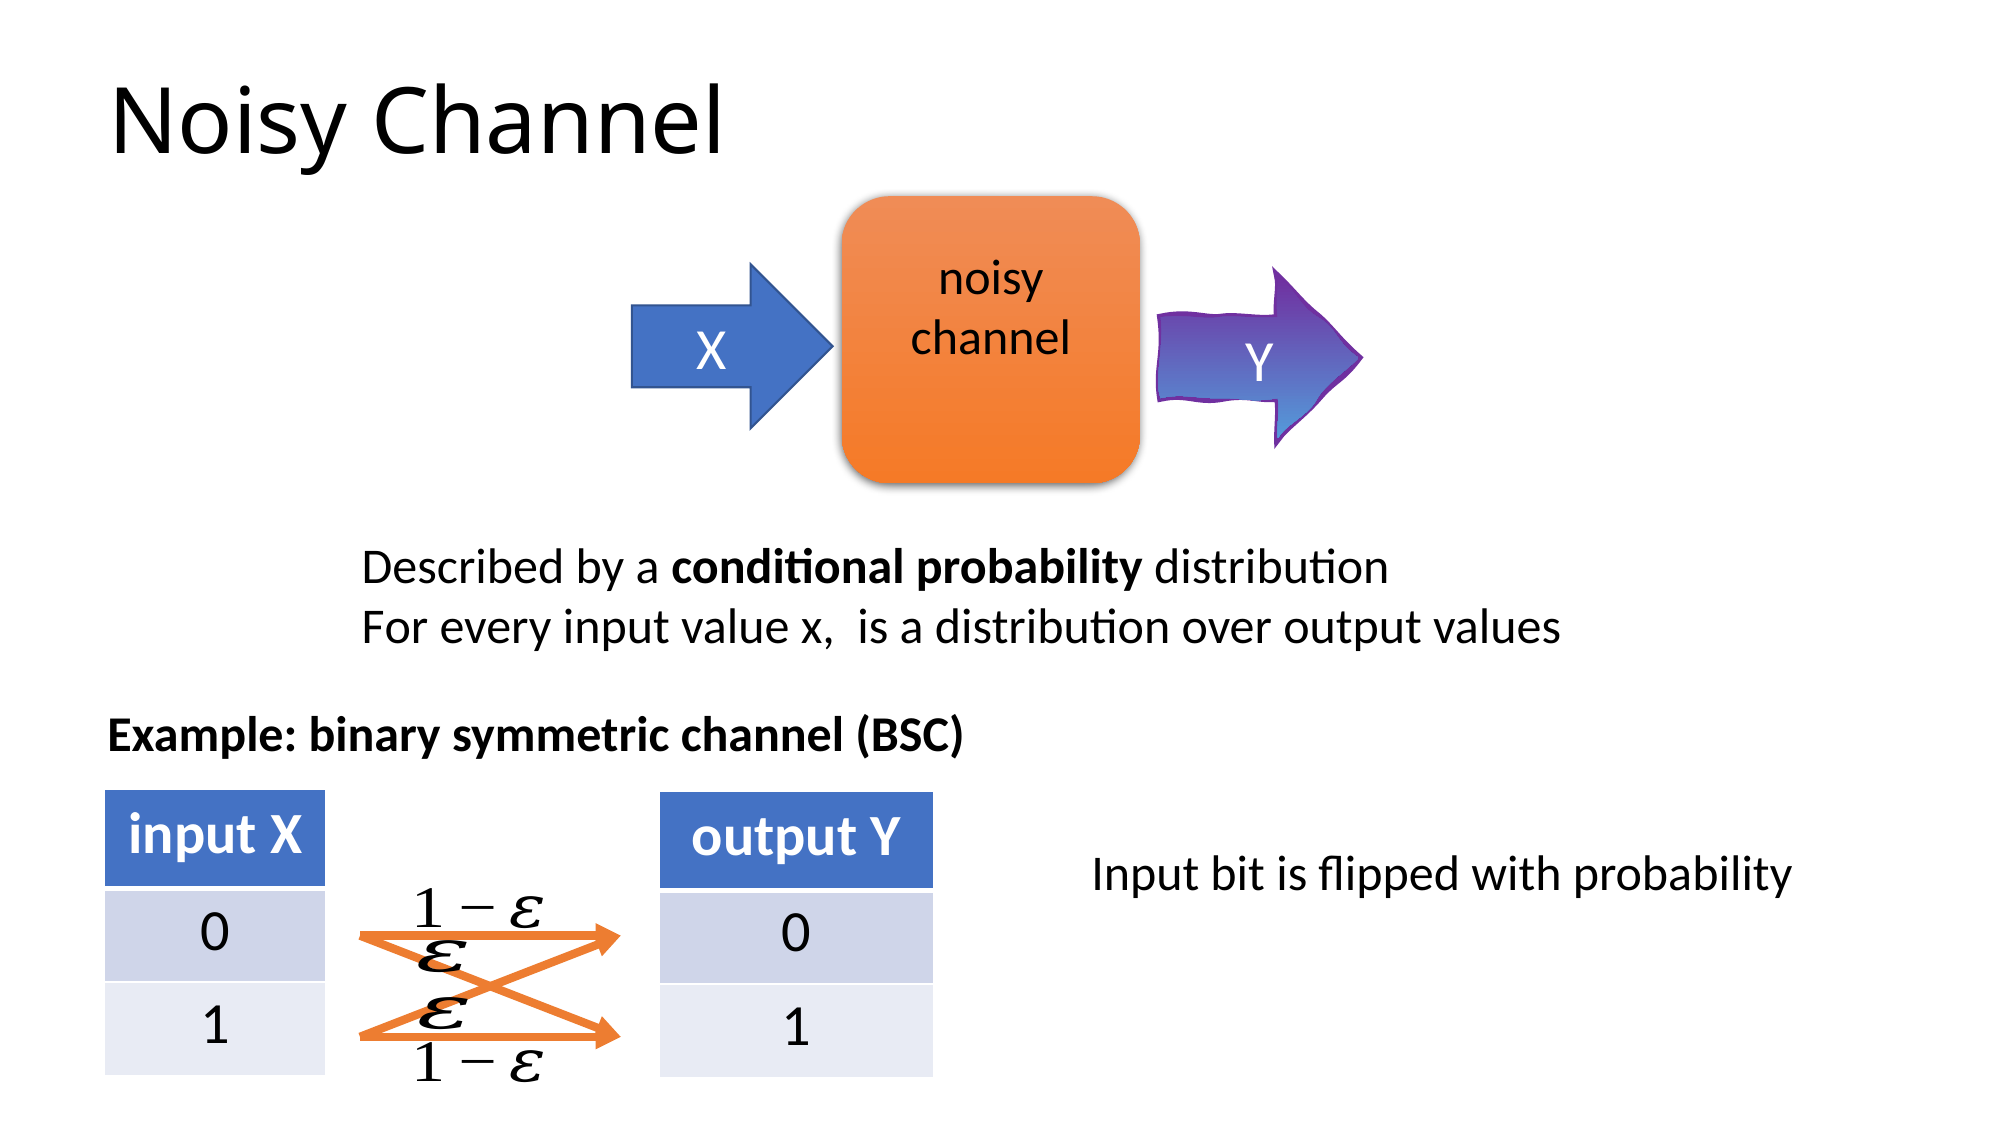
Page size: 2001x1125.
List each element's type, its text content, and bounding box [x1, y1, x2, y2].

text_box [841, 196, 1140, 484]
text_box Example: binary symmetric channel (BSC) [92, 693, 983, 769]
table_cell 1 [105, 983, 325, 1075]
title Noisy Channel [93, 14, 1819, 233]
table_header output Y [660, 792, 933, 888]
table_header input X [105, 790, 325, 886]
table_cell 0 [660, 893, 933, 983]
table_cell 1 [660, 985, 933, 1077]
text_box X [630, 261, 835, 431]
text_box Y [1158, 275, 1360, 441]
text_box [359, 935, 621, 1037]
table_cell 0 [105, 891, 325, 981]
